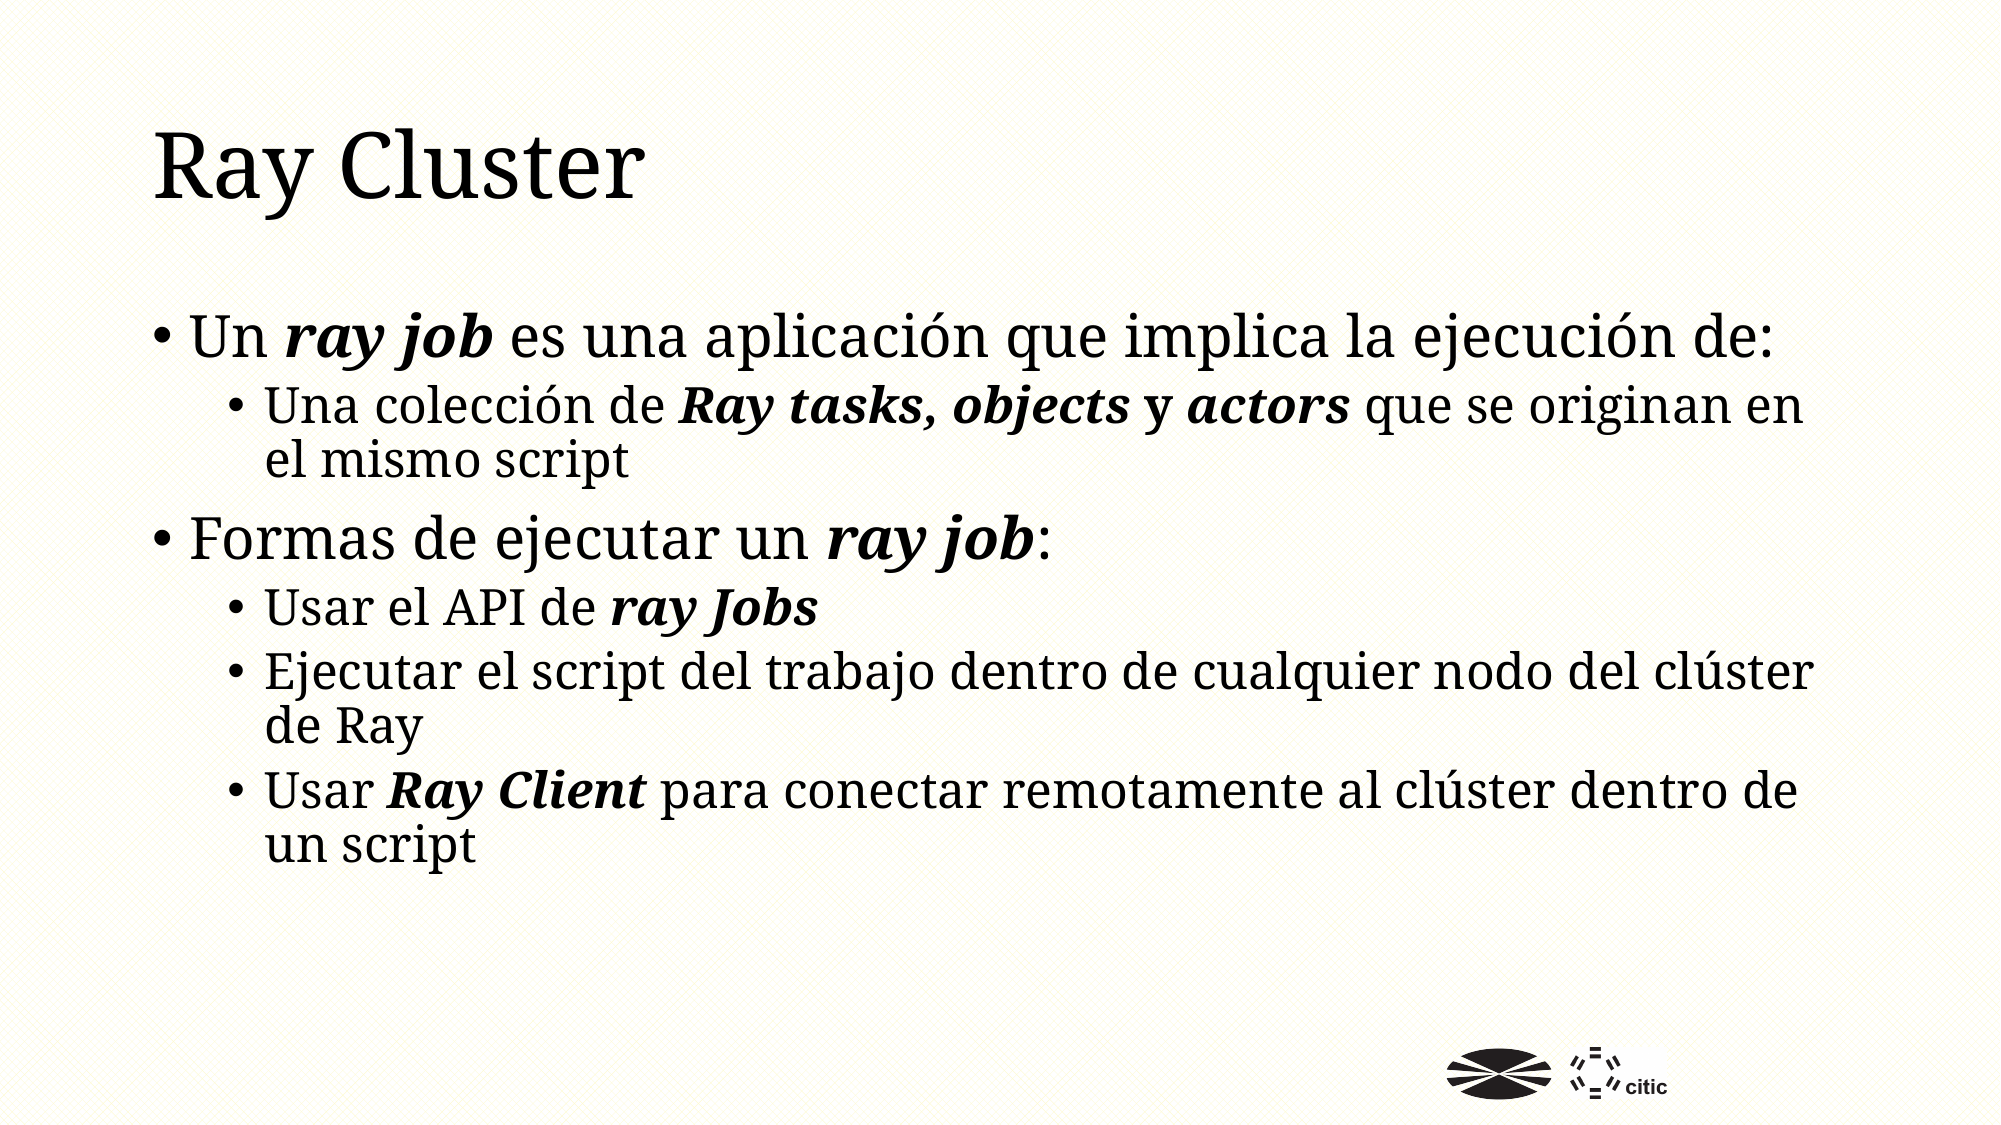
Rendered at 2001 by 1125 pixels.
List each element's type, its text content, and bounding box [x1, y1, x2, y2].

title Ray Cluster [137, 59, 1863, 278]
picture [1570, 1047, 1667, 1099]
picture [1445, 1047, 1553, 1101]
list Un ray job es una aplicación que implica la ejecución de: Una colección de Ray tasks, objects y actors que se originan en el mismo script Formas de ejecutar un ray job: Usar el API de ray Jobs Ejecutar el script del trabajo dentro de cualquier nodo del clúster de Ray Usar Ray Client para conectar remotamente al clúster dentro de un script [137, 299, 1863, 1014]
